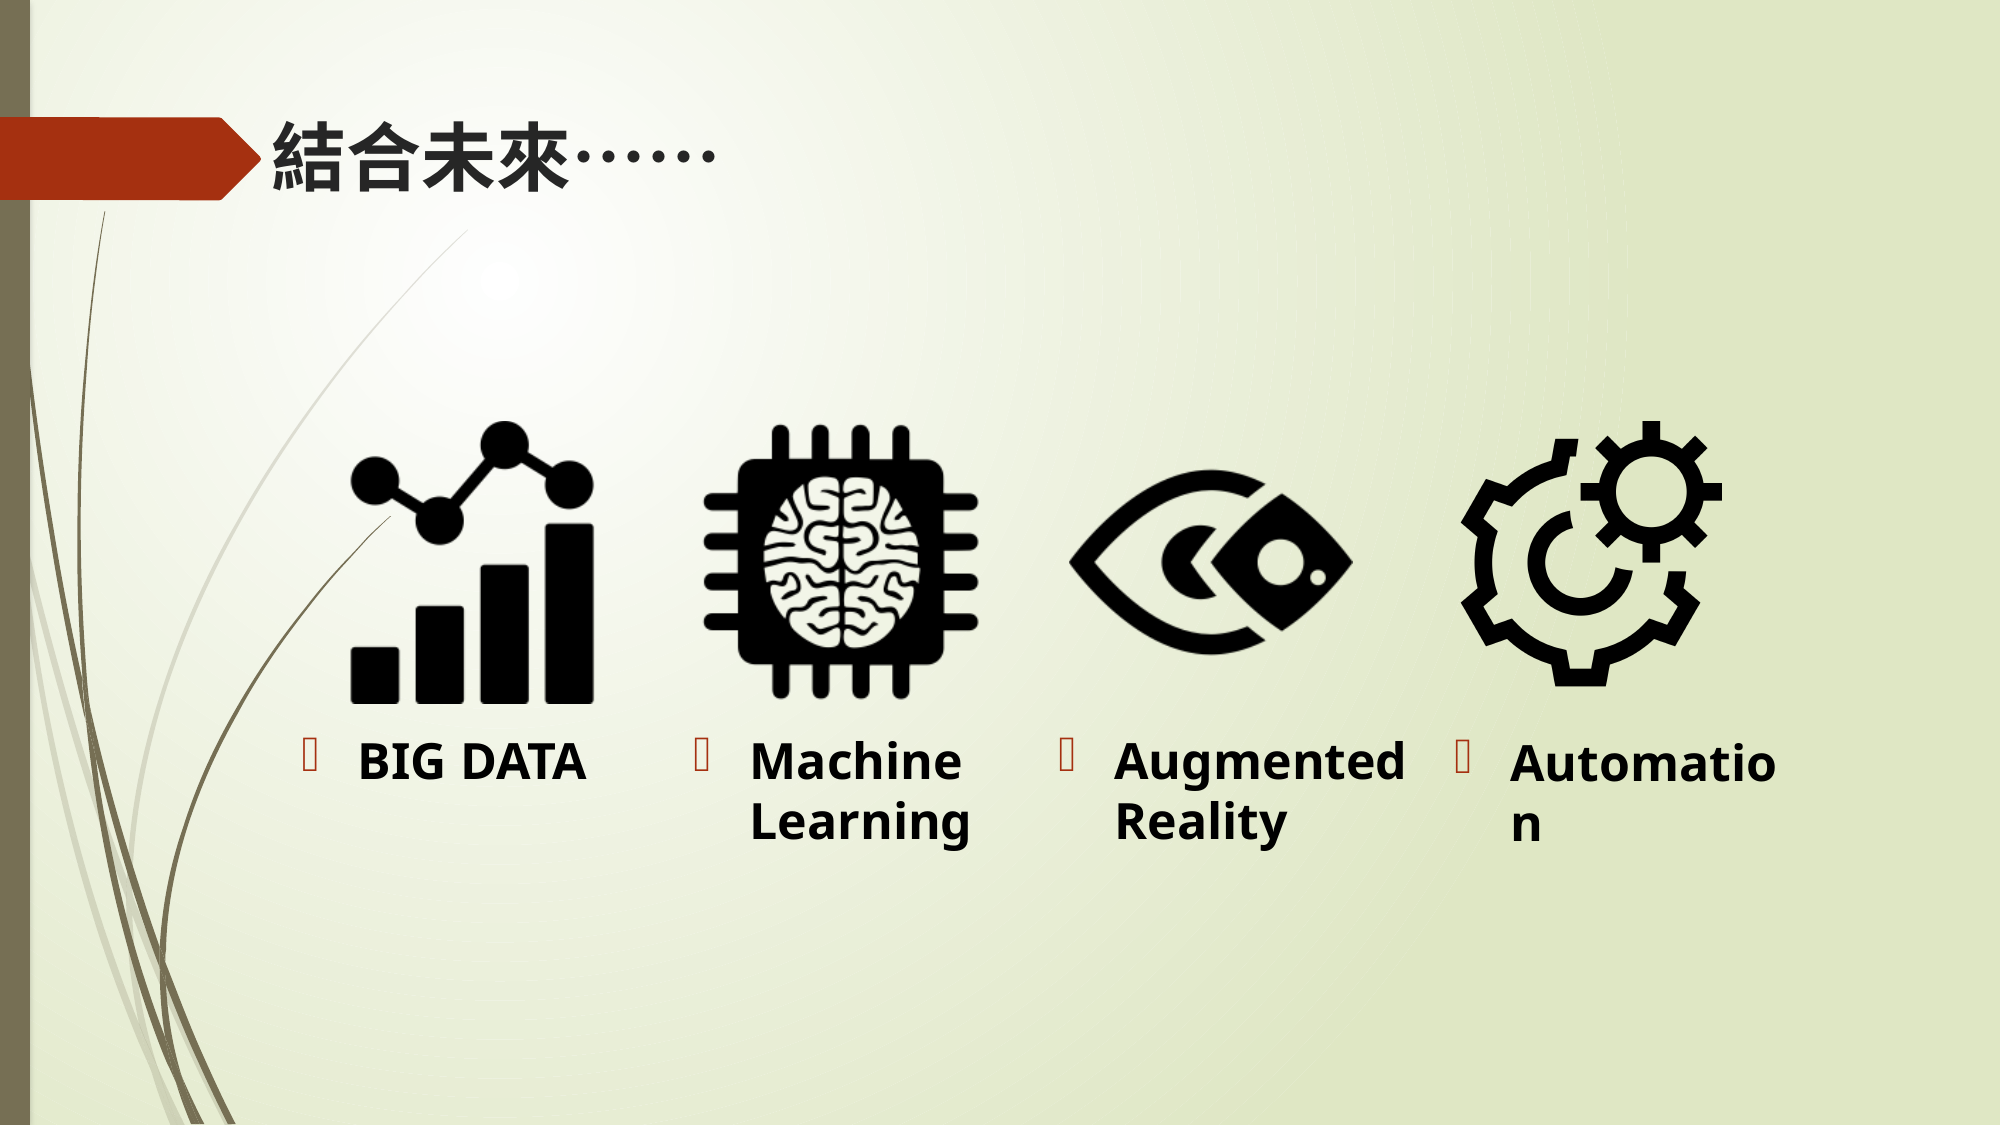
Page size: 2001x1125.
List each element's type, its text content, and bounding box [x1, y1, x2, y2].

text_box Machine Learning [678, 722, 1006, 841]
picture [1439, 420, 1723, 704]
title 結合未來…… [256, 102, 1884, 221]
picture [1069, 420, 1353, 704]
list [330, 420, 614, 704]
text_box BIG DATA [286, 722, 614, 813]
text_box Augmented Reality [1043, 722, 1428, 841]
text_box Automation [1439, 723, 1824, 842]
picture [700, 420, 984, 704]
